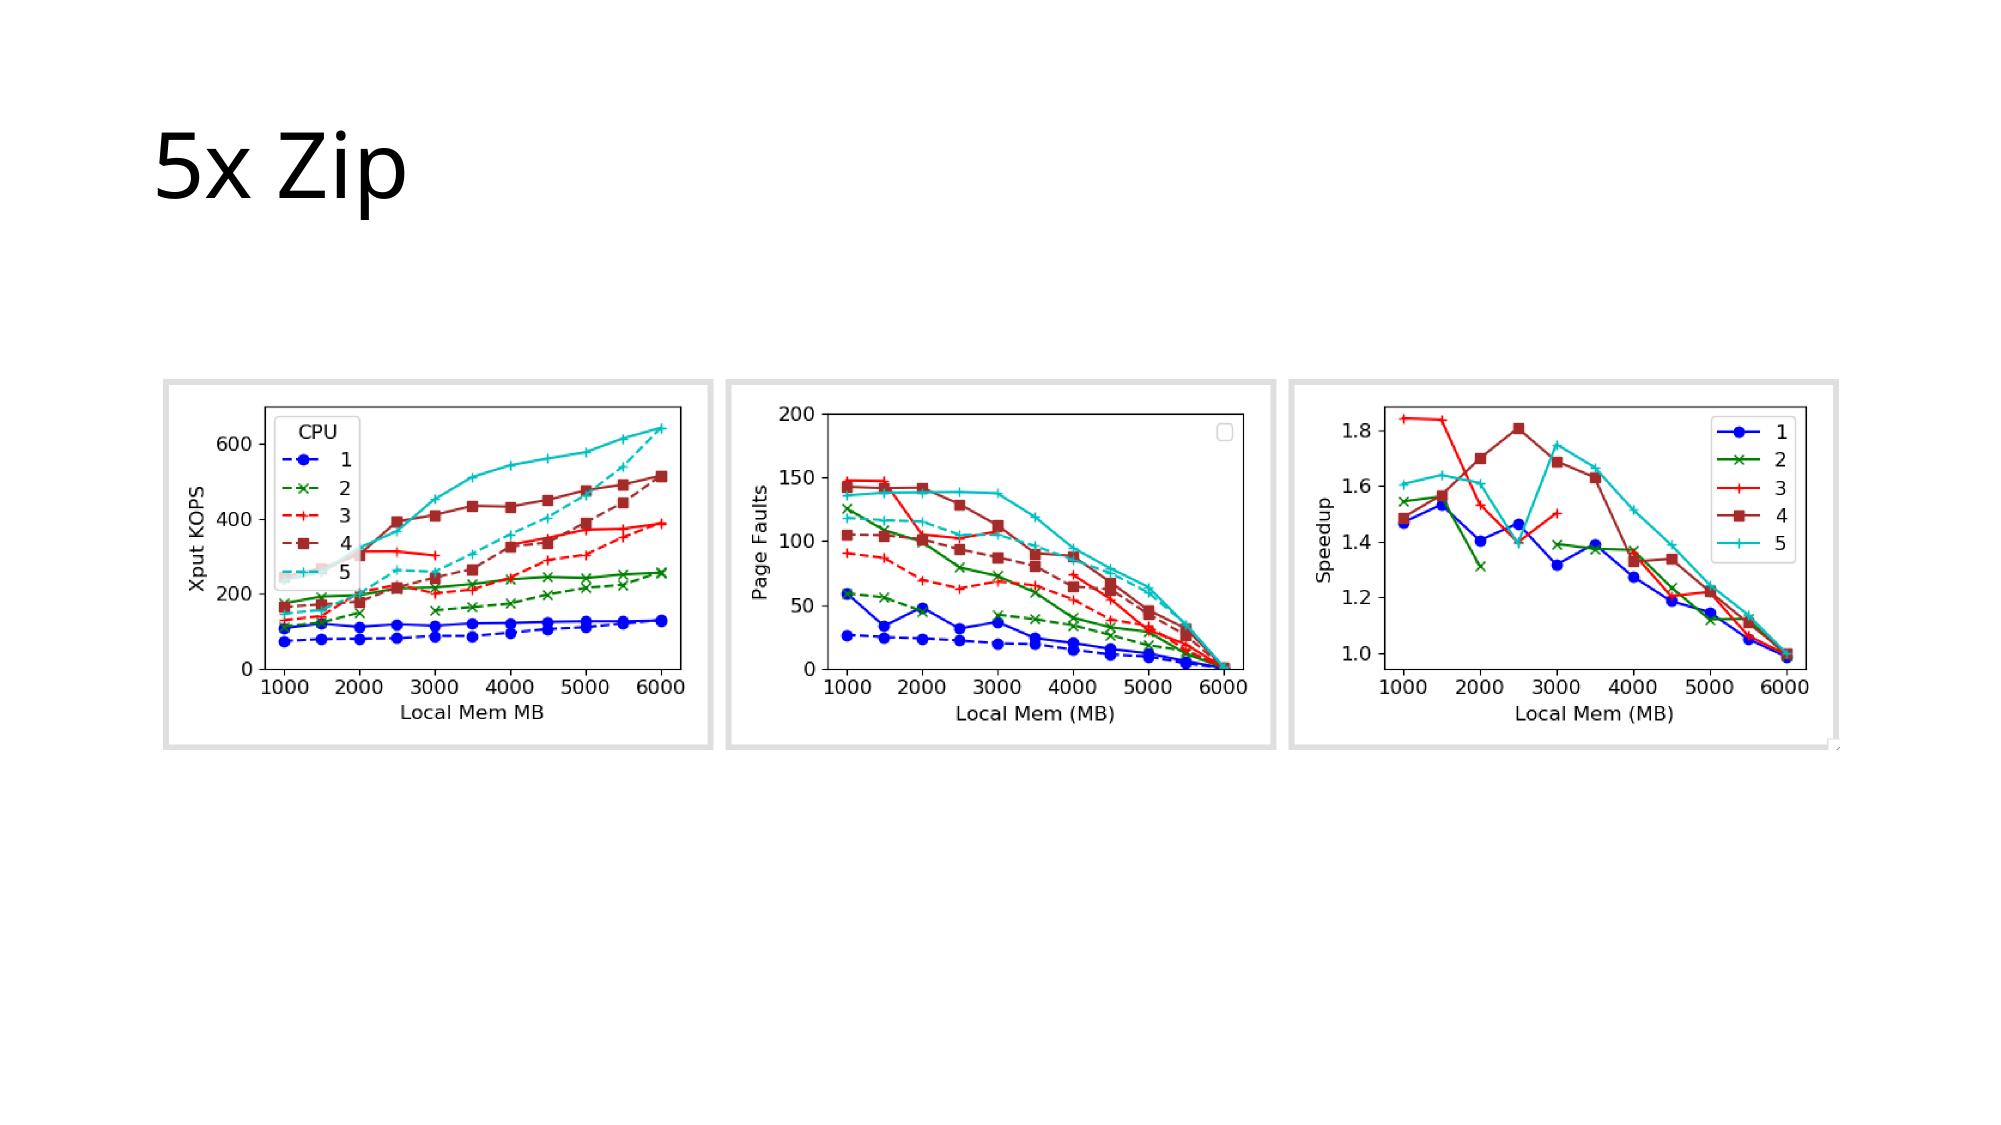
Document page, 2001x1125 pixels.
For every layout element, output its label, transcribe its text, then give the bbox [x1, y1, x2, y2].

picture [159, 375, 1840, 750]
title 5x Zip [137, 59, 1863, 278]
